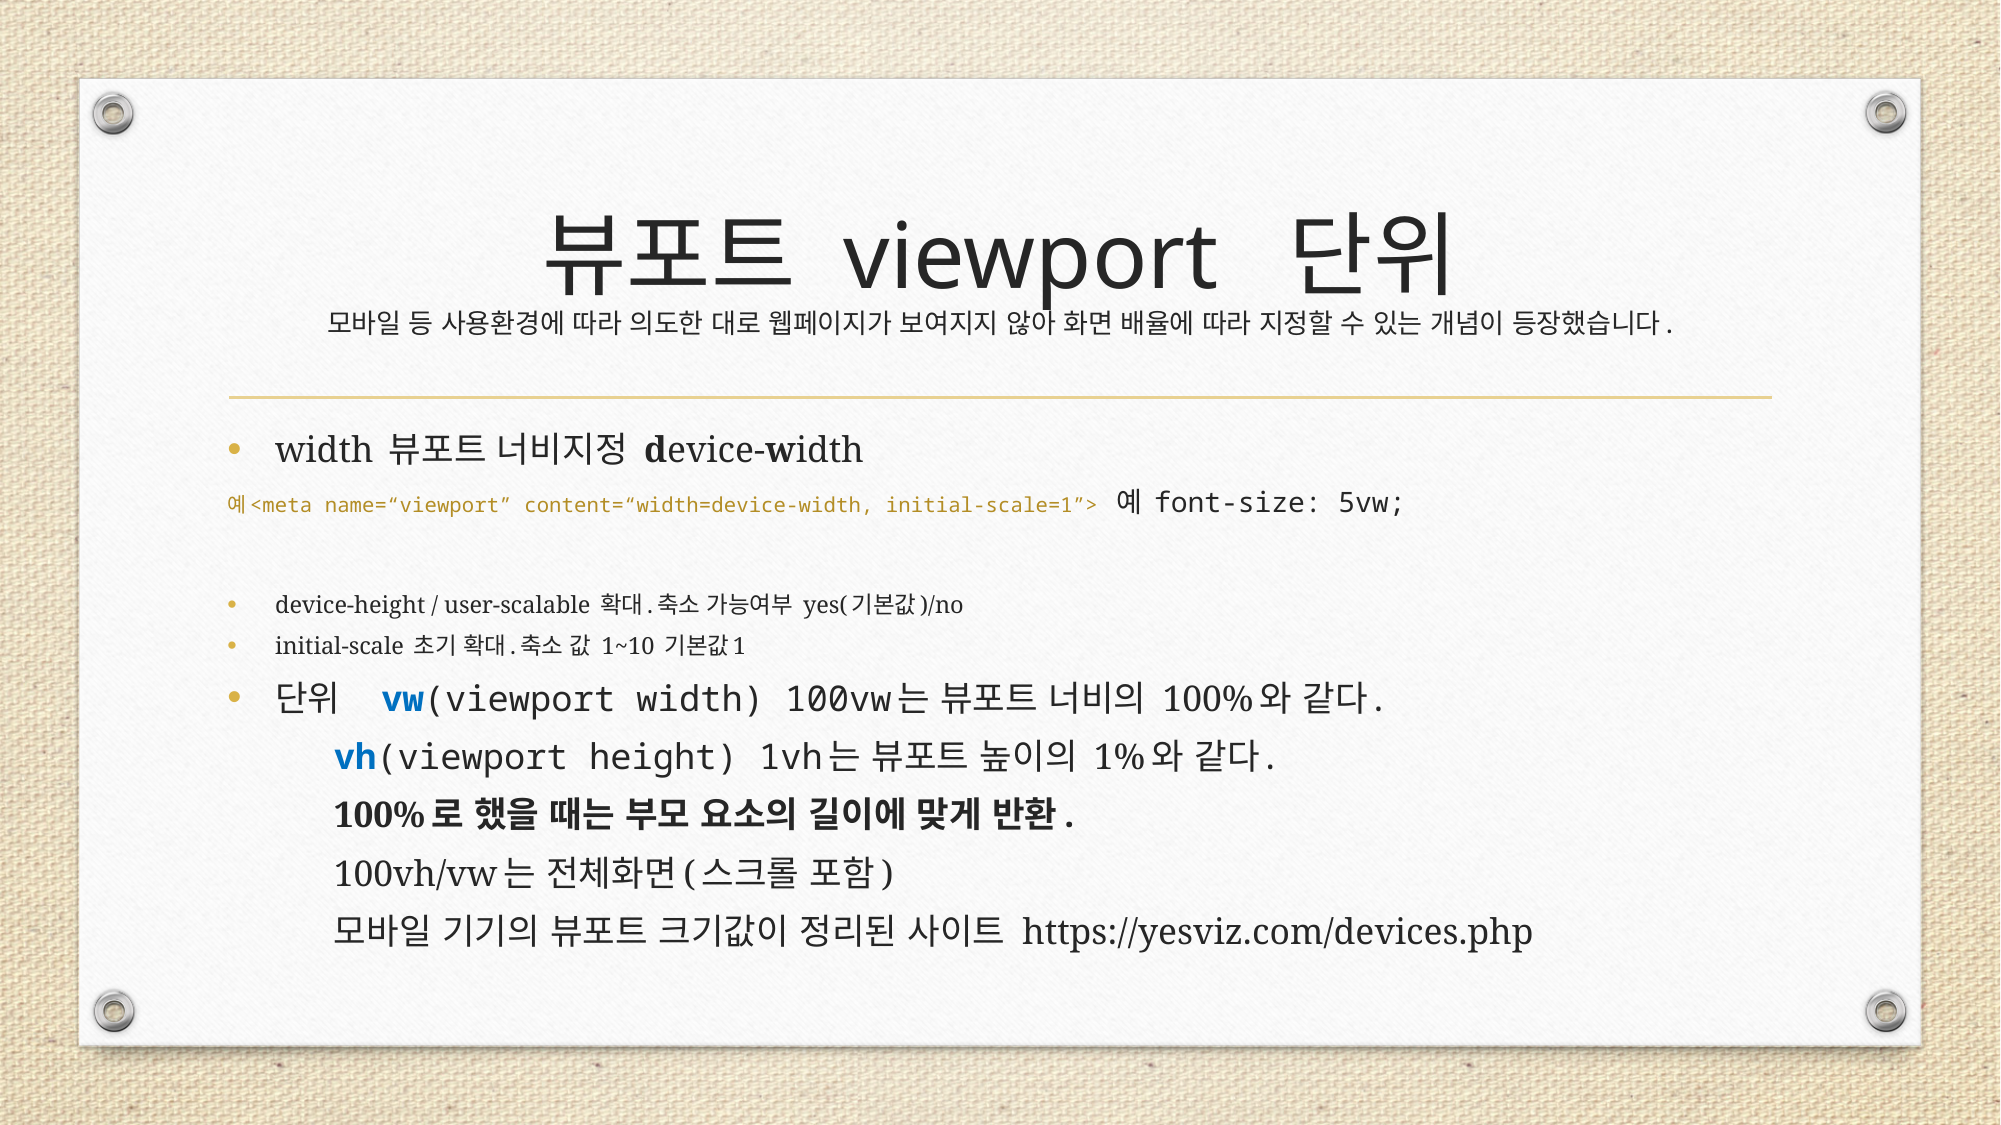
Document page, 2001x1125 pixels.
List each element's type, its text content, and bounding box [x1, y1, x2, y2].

picture [0, 0, 2001, 1125]
list width 뷰포트 너비지정 device-width 예<meta name=“viewport” content=“width=device-width, initial-scale=1”> 예 font-size: 5vw; device-height / user-scalable 확대.축소 가능여부 yes(기본값)/no initial-scale 초기 확대.축소 값 1~10 기본값1 단위 vw(viewport width) 100vw는 뷰포트 너비의 100%와 같다. vh(viewport height) 1vh는 뷰포트 높이의 1%와 같다. 100%로 했을 때는 부모 요소의 길이에 맞게 반환. 100vh/vw는 전체화면(스크롤 포함) 모바일 기기의 뷰포트 크기값이 정리된 사이트 https://yesviz.com/devices.php [212, 419, 1788, 964]
title 뷰포트 viewport 단위 모바일 등 사용환경에 따라 의도한 대로 웹페이지가 보여지지 않아 화면 배율에 따라 지정할 수 있는 개념이 등장했습니다. [212, 150, 1788, 386]
